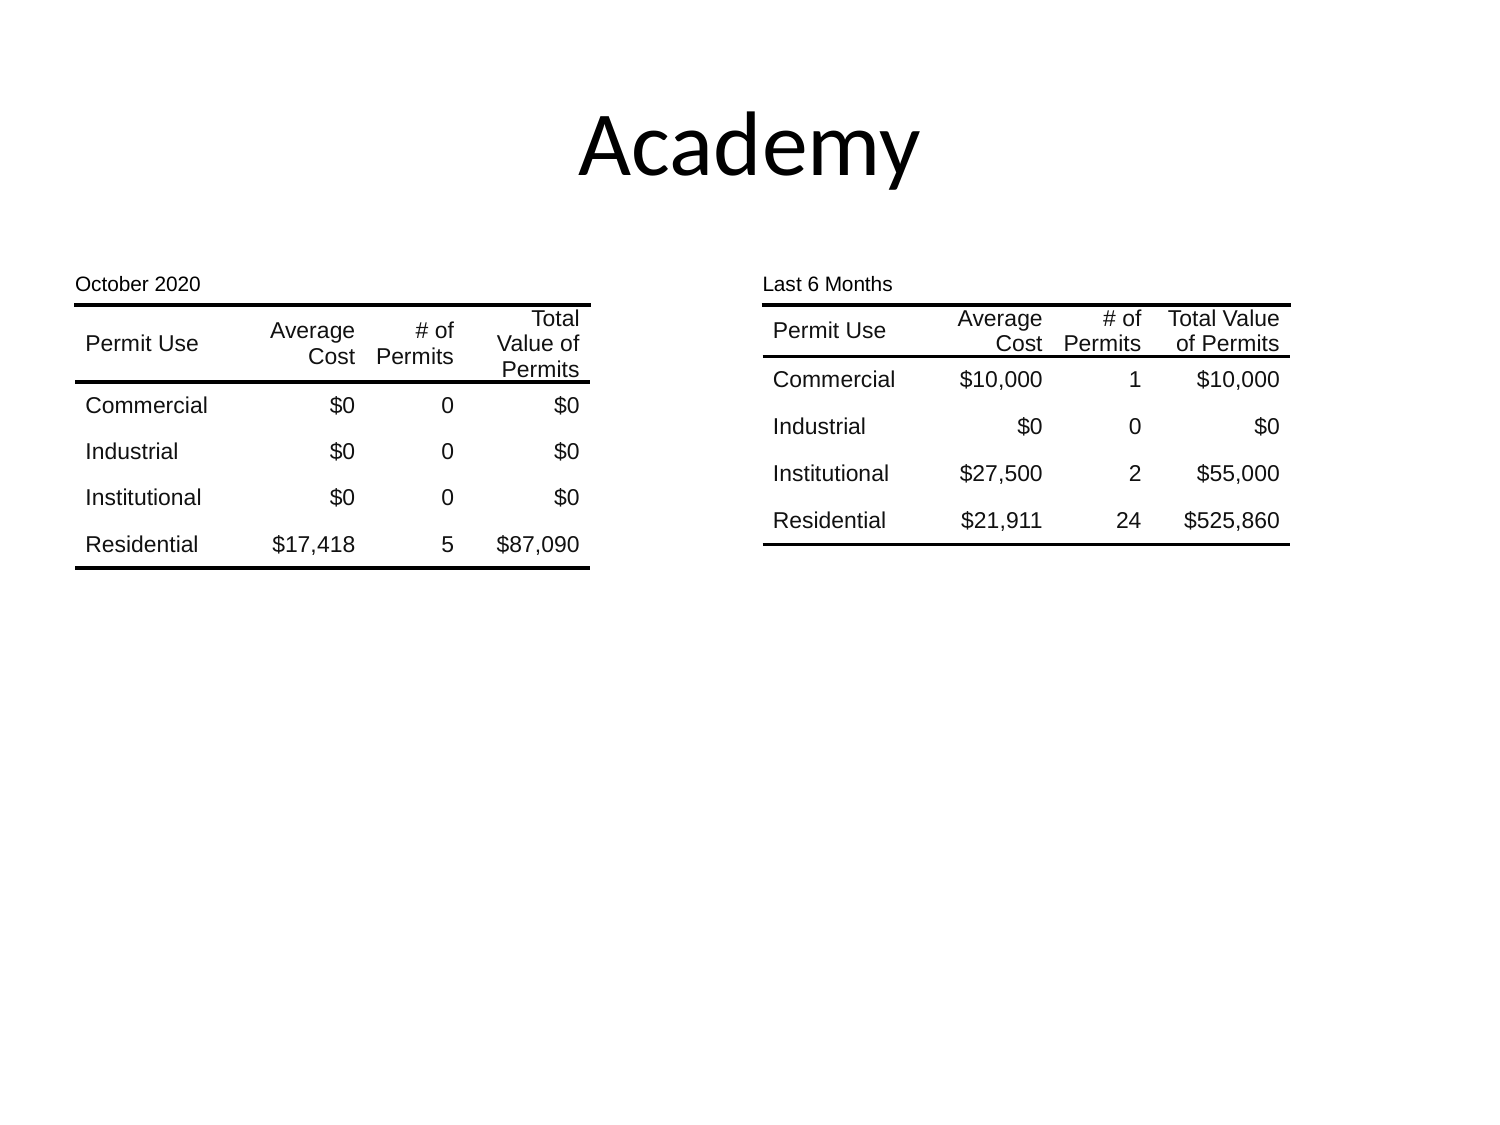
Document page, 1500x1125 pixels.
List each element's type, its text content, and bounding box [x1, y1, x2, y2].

table_cell $0 [1152, 404, 1290, 450]
table_cell $0 [464, 384, 590, 428]
table_cell Average Cost [928, 307, 1053, 355]
table_cell 1 [1053, 358, 1152, 404]
table_cell $17,418 [240, 521, 366, 566]
table_cell $0 [240, 428, 366, 475]
table_cell 0 [366, 475, 464, 521]
table_cell Residential [75, 521, 240, 566]
table_header October 2020 [76, 263, 589, 303]
table_cell Permit Use [75, 307, 240, 380]
table_cell Industrial [763, 404, 928, 450]
table_cell 0 [366, 384, 464, 428]
table_cell Total Value of Permits [1152, 307, 1290, 355]
table_cell Average Cost [240, 307, 366, 380]
table_cell Permit Use [763, 307, 928, 355]
table_cell $0 [240, 384, 366, 428]
table_cell 0 [366, 428, 464, 475]
table_cell $0 [240, 475, 366, 521]
table_cell Commercial [763, 358, 928, 404]
table_cell $10,000 [1152, 358, 1290, 404]
table_cell $87,090 [464, 521, 590, 566]
title Academy [75, 45, 1425, 233]
table_cell $0 [464, 428, 590, 475]
table_cell Institutional [75, 475, 240, 521]
table_cell Total Value of Permits [464, 307, 590, 380]
table_cell 5 [366, 521, 464, 566]
table_cell Commercial [75, 384, 240, 428]
table_cell $27,500 [928, 450, 1053, 497]
table_cell $55,000 [1152, 450, 1290, 497]
table_cell $10,000 [928, 358, 1053, 404]
table_cell 0 [1053, 404, 1152, 450]
table_cell 2 [1053, 450, 1152, 497]
table_cell Institutional [763, 450, 928, 497]
table_cell # of Permits [366, 307, 464, 380]
table_header Last 6 Months [763, 263, 1289, 303]
table_cell # of Permits [1053, 307, 1152, 355]
table_cell 24 [1053, 497, 1152, 543]
table_cell $0 [928, 404, 1053, 450]
table_cell Industrial [75, 428, 240, 475]
table_cell Residential [763, 497, 928, 543]
table_cell $21,911 [928, 497, 1053, 543]
table_cell $525,860 [1152, 497, 1290, 543]
table_cell $0 [464, 475, 590, 521]
